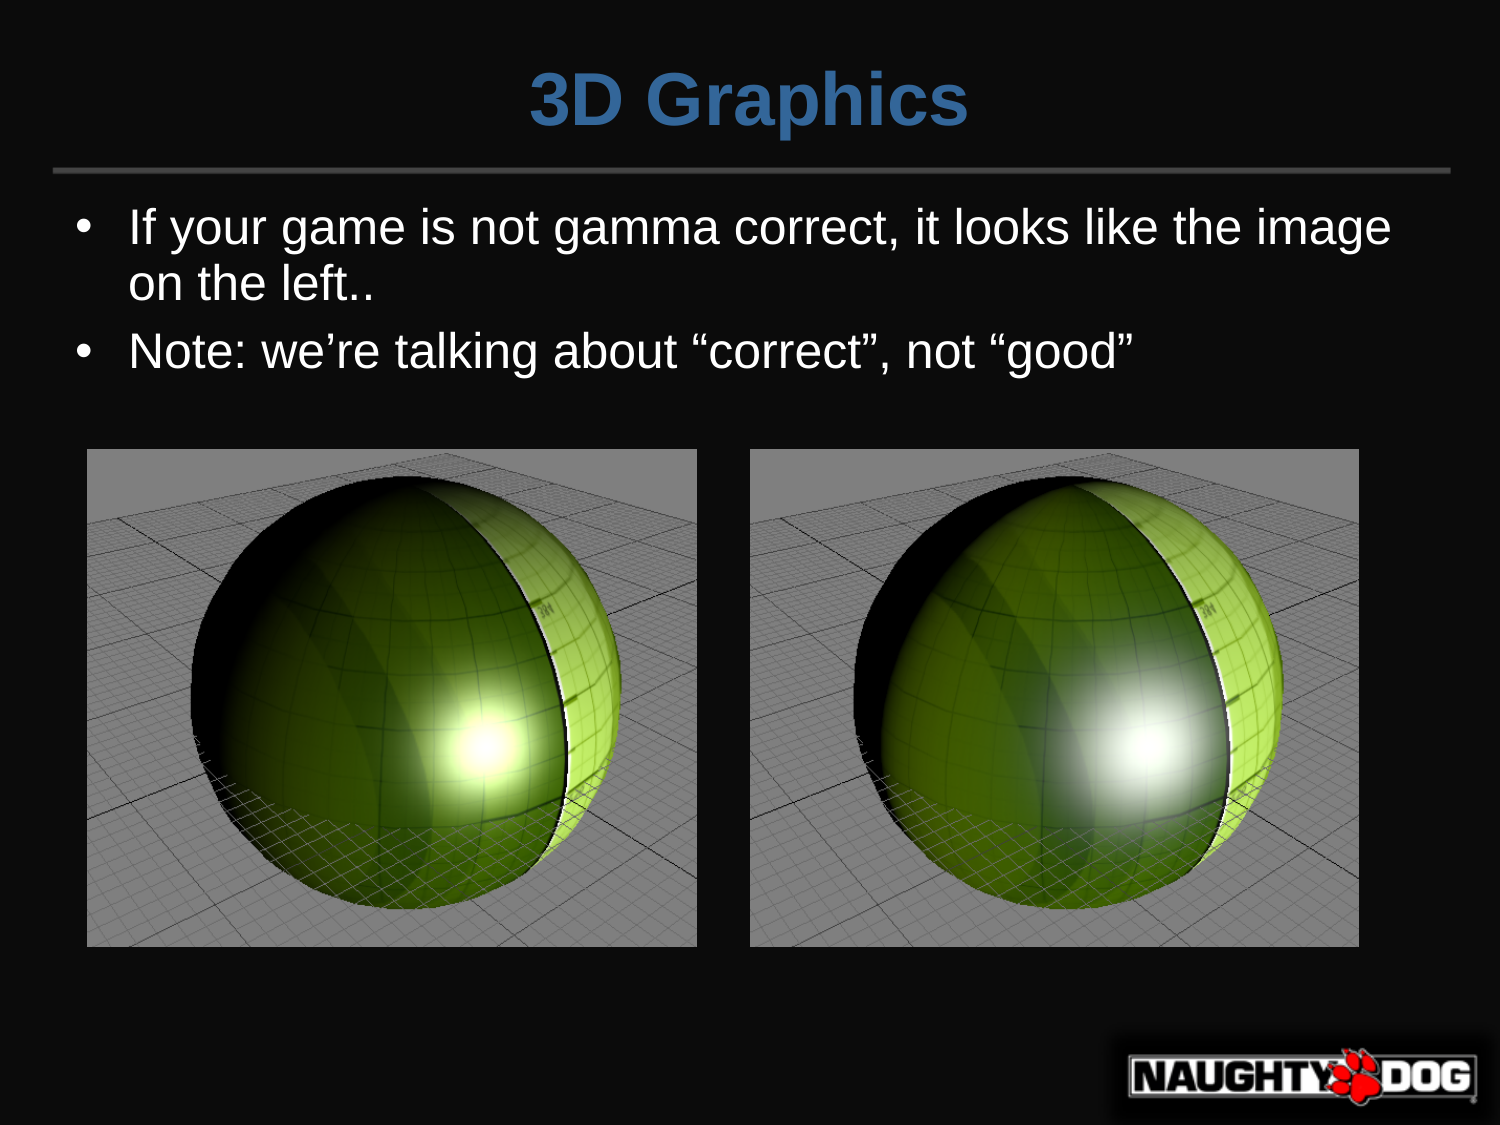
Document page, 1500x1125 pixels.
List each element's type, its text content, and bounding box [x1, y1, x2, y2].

picture [0, 0, 1500, 1125]
text_box If your game is not gamma correct, it looks like the image on the left.. Note: we’re talking about “correct”, not “good” [74, 200, 1425, 991]
text_box 3D Graphics [74, 32, 1425, 168]
